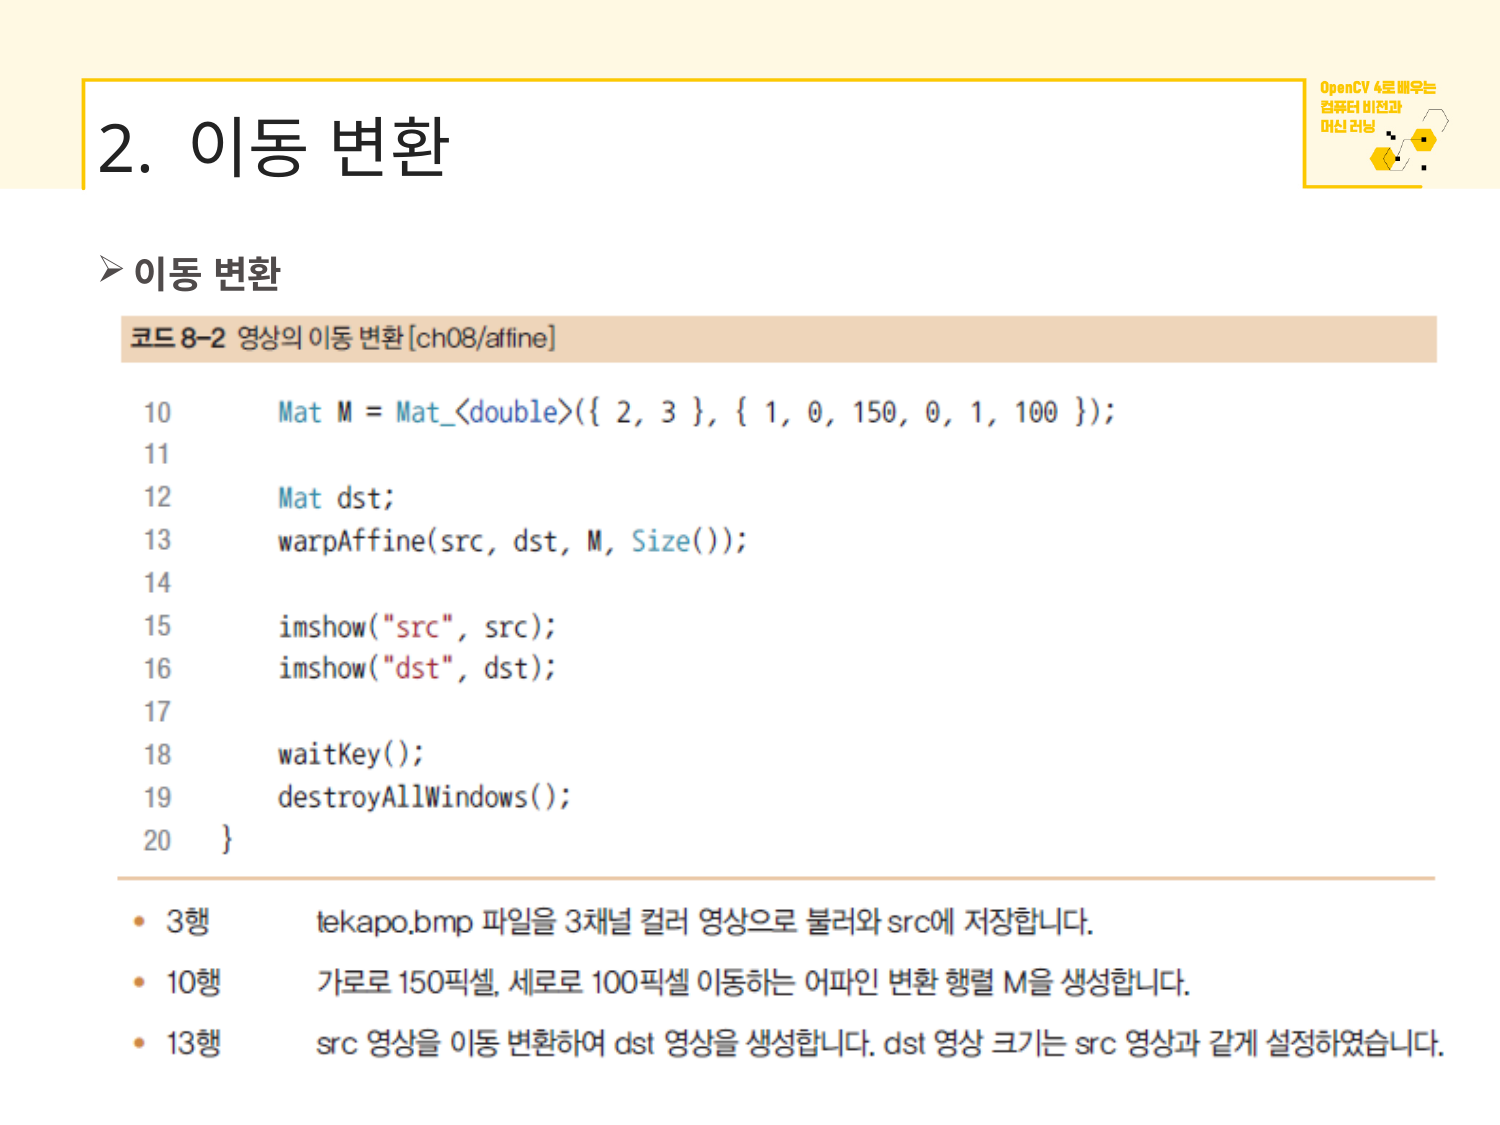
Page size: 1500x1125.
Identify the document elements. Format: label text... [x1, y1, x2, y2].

picture [0, 0, 1500, 1125]
title 2. 이동 변환 [82, 61, 1413, 193]
list 이동 변환 [81, 239, 1412, 1054]
